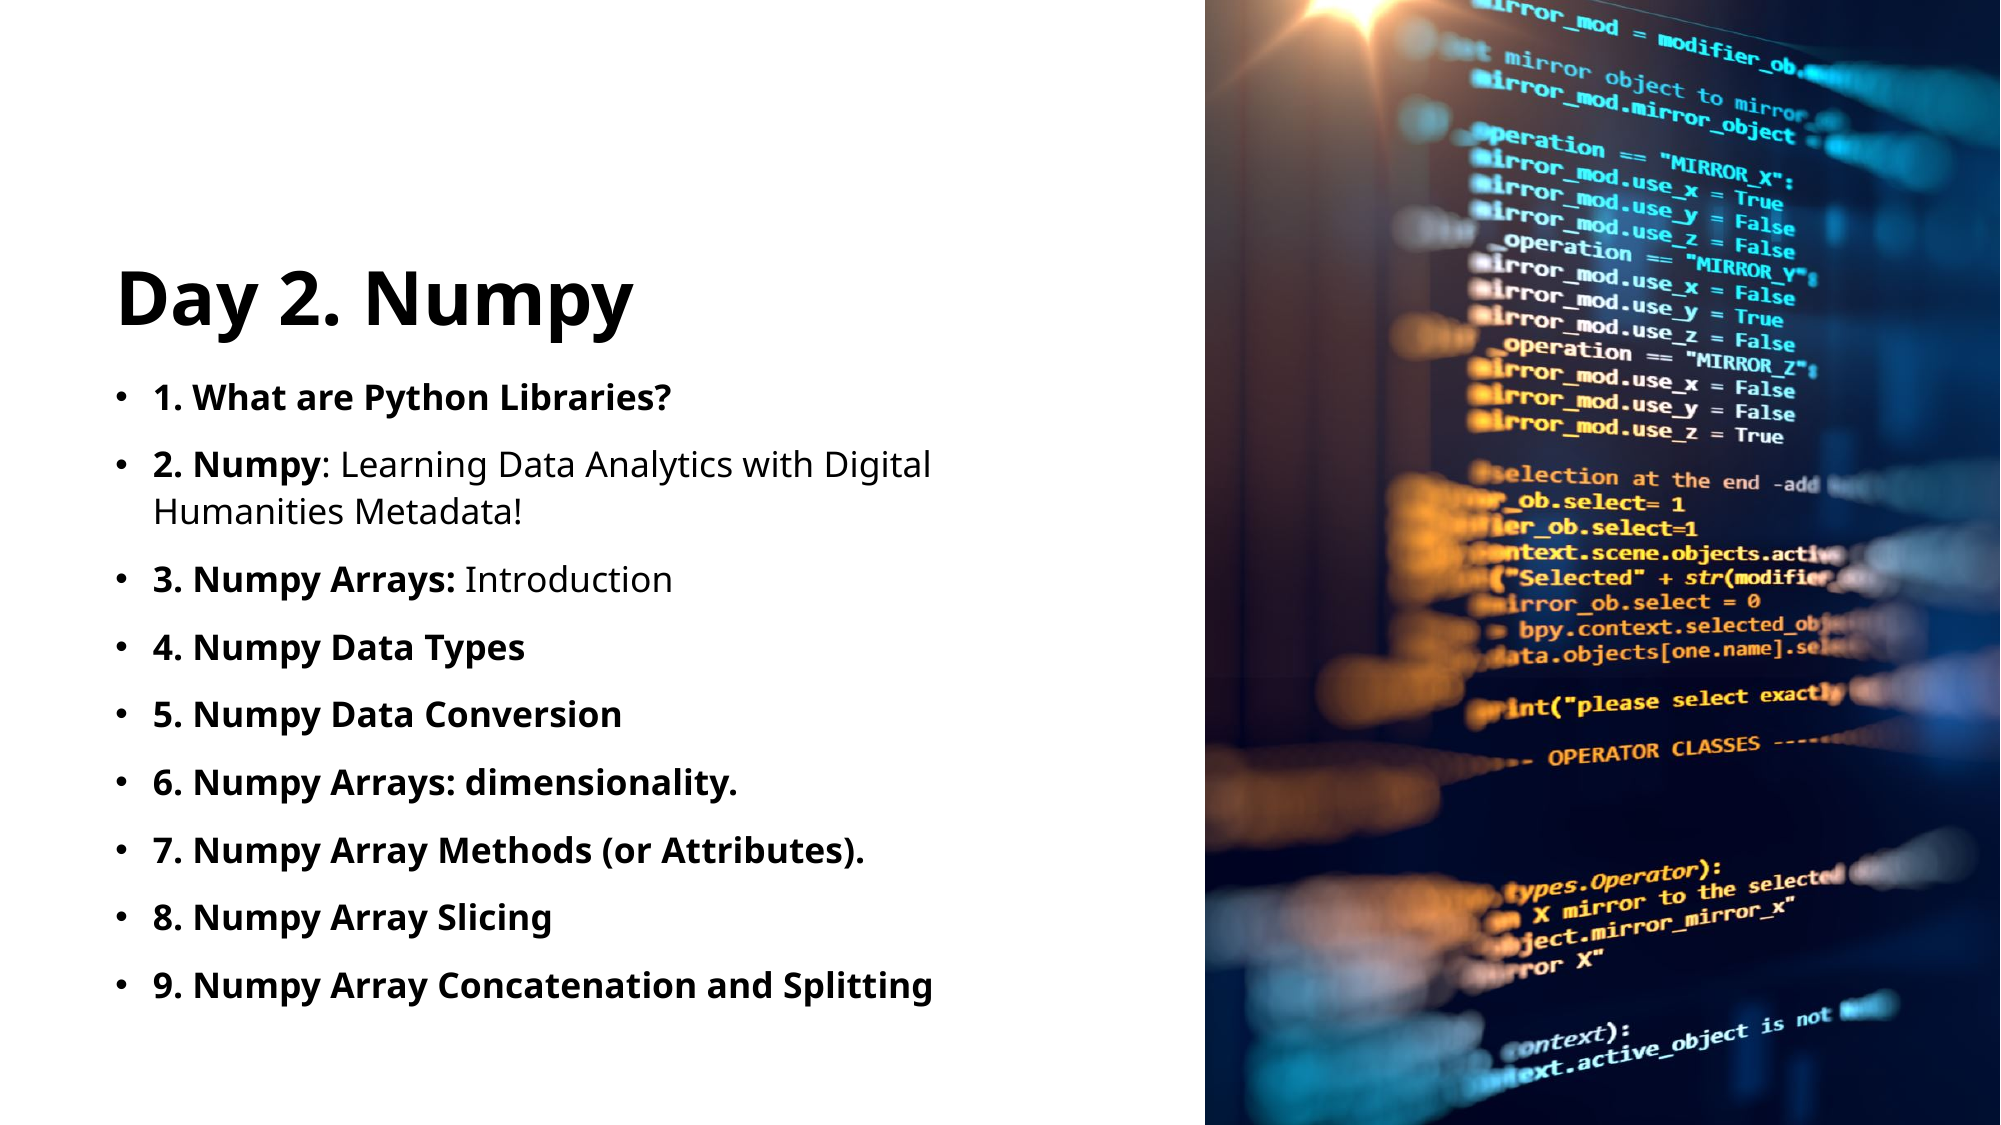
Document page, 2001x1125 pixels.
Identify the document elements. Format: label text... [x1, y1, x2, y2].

picture [1808, 69, 1824, 78]
picture [1204, 0, 2000, 1125]
text_box [0, 0, 1204, 1125]
title Day 2. Numpy [100, 98, 1091, 350]
list 1. What are Python Libraries? 2. Numpy: Learning Data Analytics with Digital Humanities Metadata! 3. Numpy Arrays: Introduction 4. Numpy Data Types 5. Numpy Data Conversion 6. Numpy Arrays: dimensionality. 7. Numpy Array Methods (or Attributes). 8. Numpy Array Slicing 9. Numpy Array Concatenation and Splitting [100, 363, 1091, 1035]
